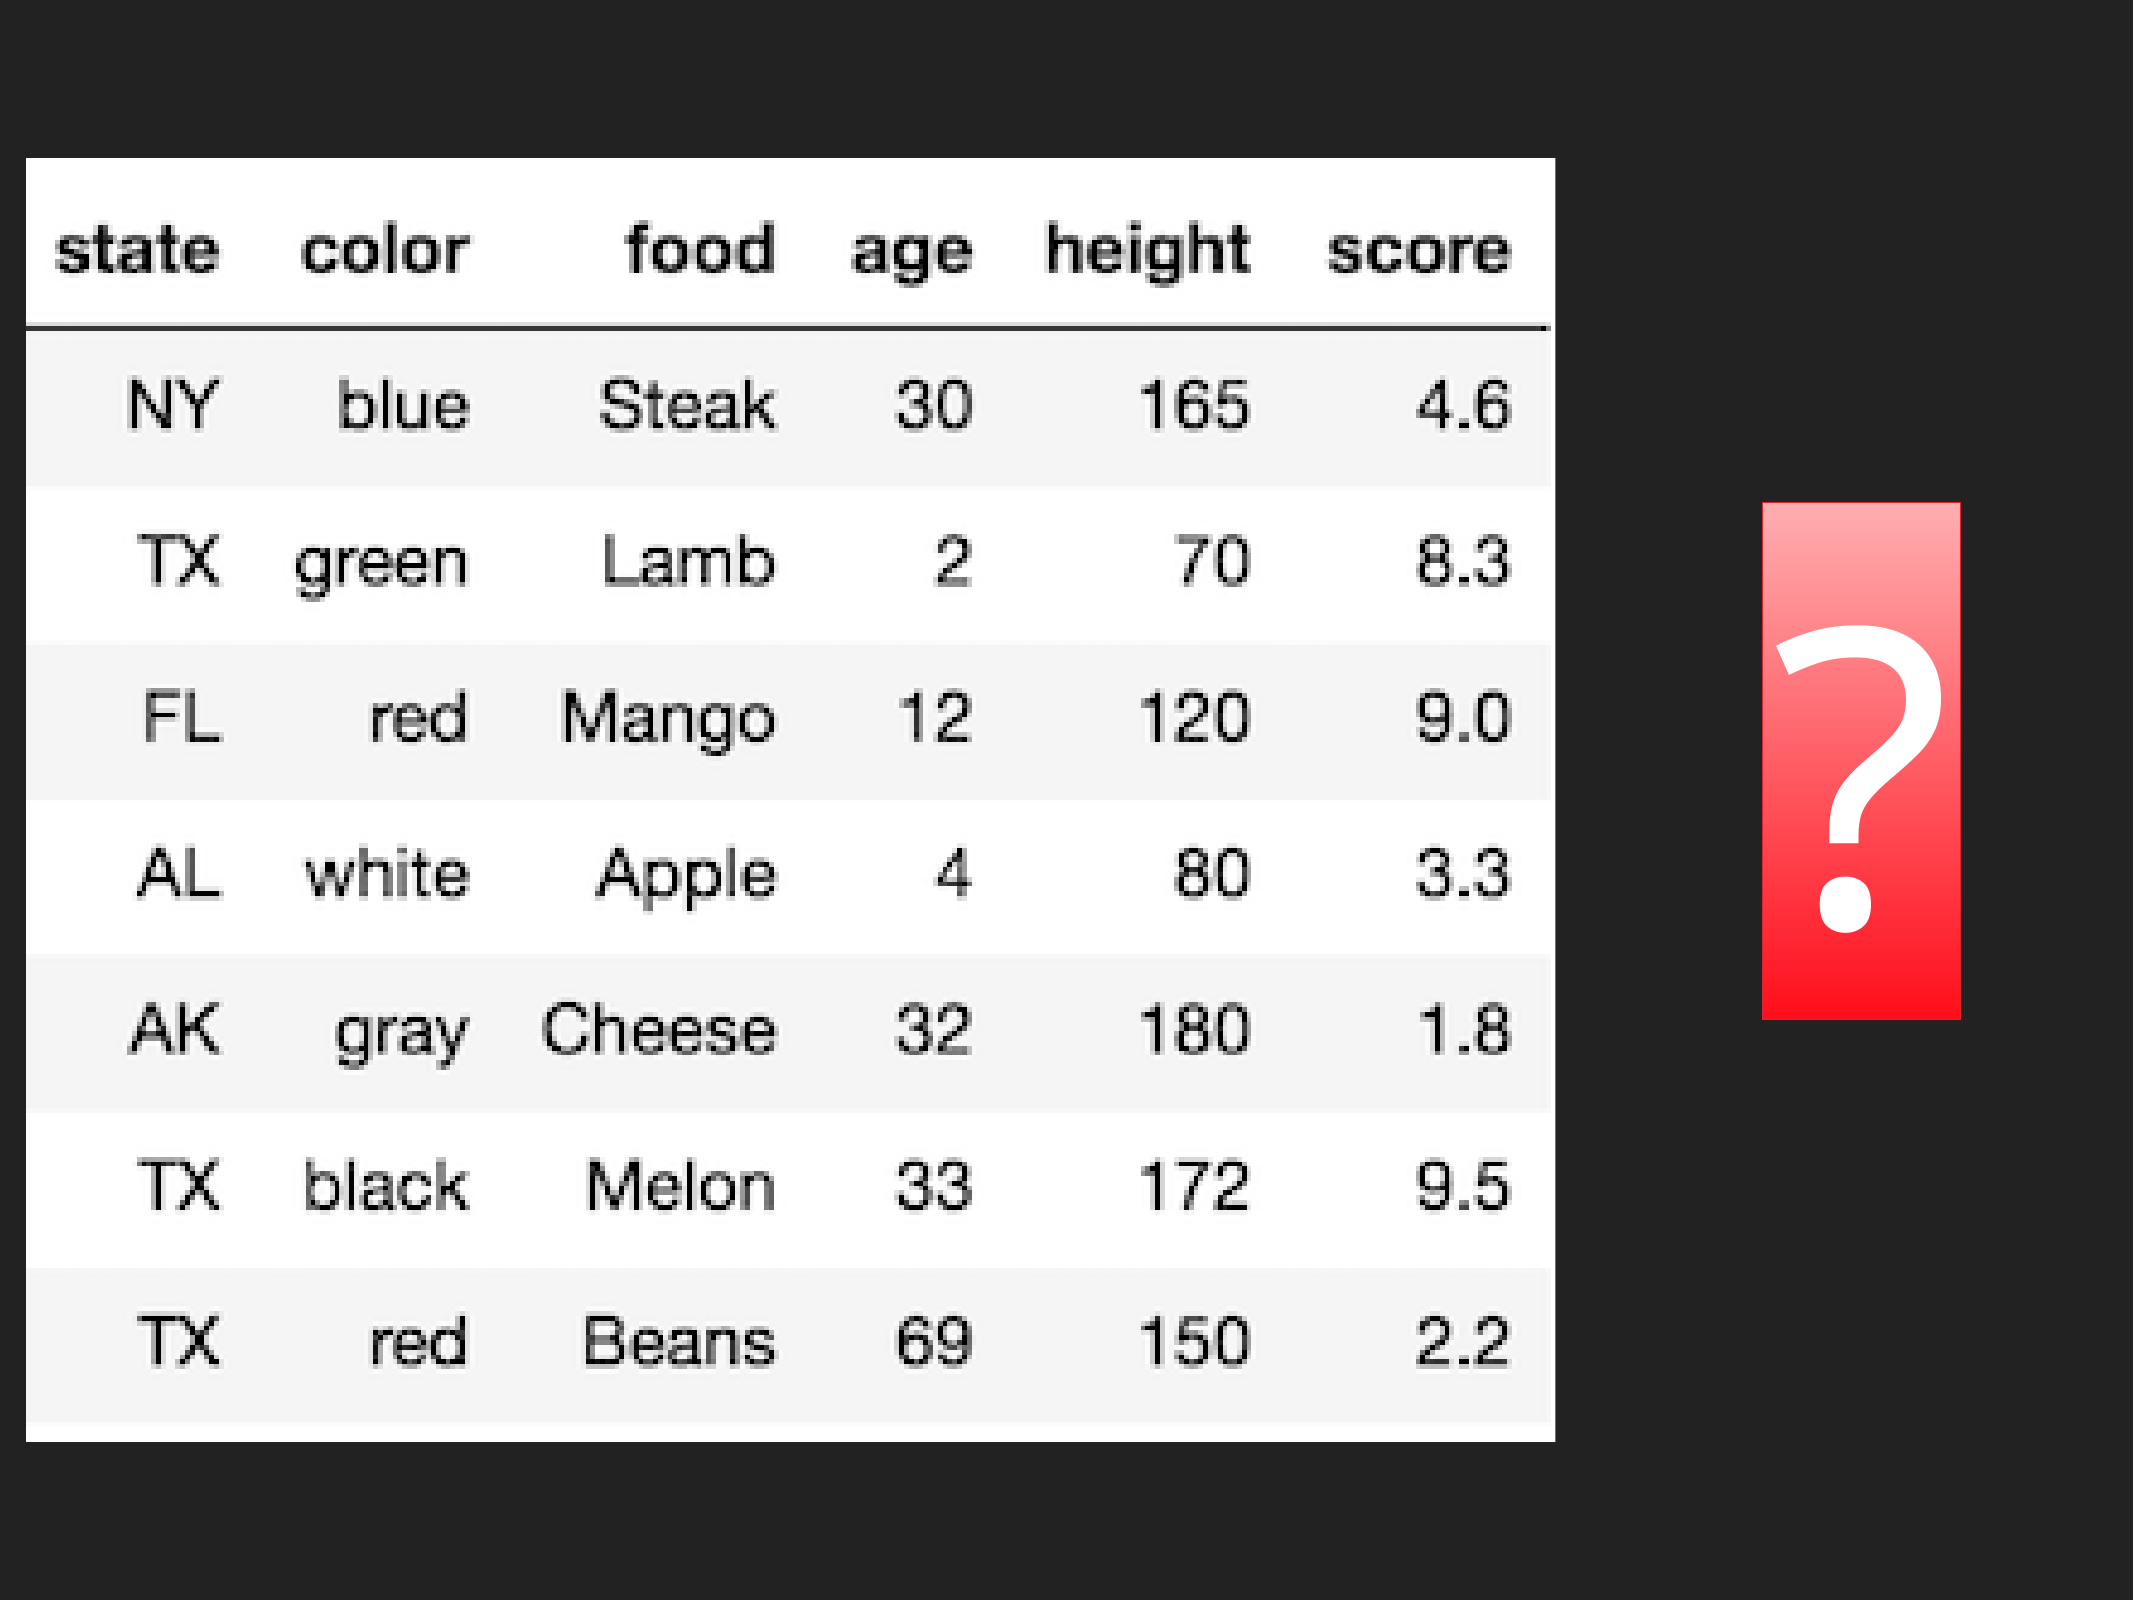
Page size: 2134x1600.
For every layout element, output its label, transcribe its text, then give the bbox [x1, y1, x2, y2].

text_box ? [1762, 502, 1961, 1020]
picture [25, 158, 1556, 1442]
